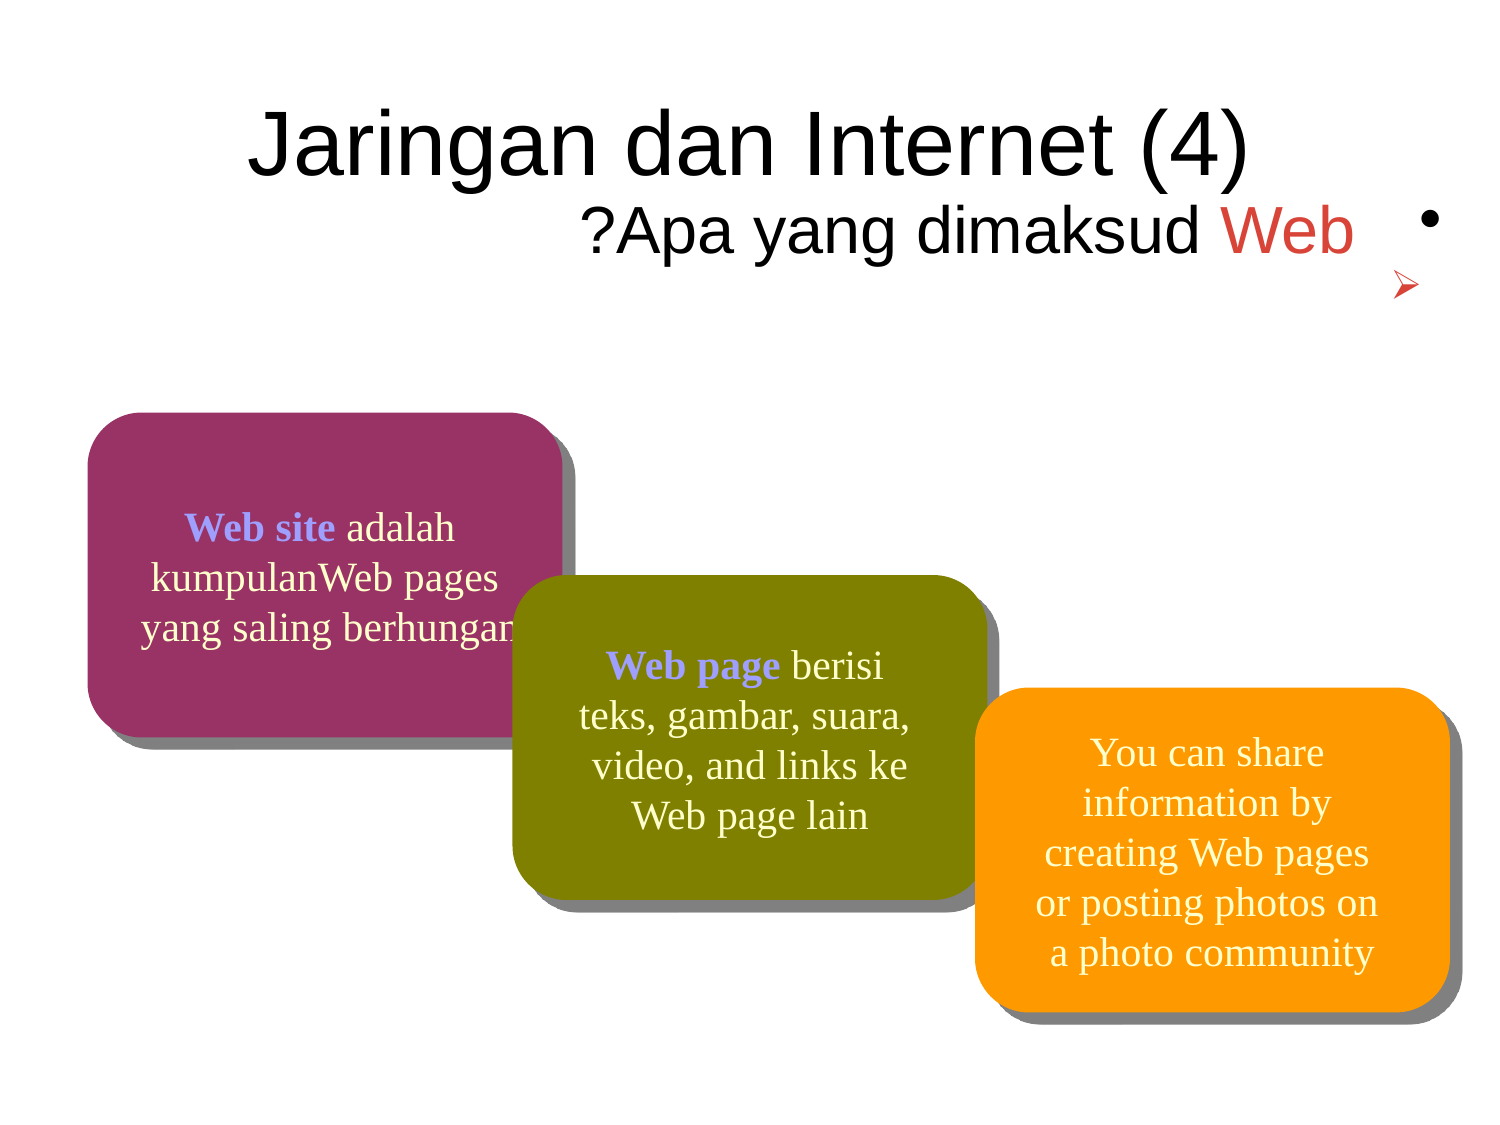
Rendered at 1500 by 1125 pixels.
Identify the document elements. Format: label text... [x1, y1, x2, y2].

text_box Web page berisi teks, gambar, suara, video, and links ke Web page lain [512, 575, 988, 901]
title Jaringan dan Internet (4) [74, 44, 1426, 178]
text_box Milyaran berkas yang disebut Web pages, tersedia bagi siapapun yang terhubung ke internet [47, 249, 1457, 425]
list Apa yang dimaksud Web? [49, 178, 1459, 313]
text_box You can share information by creating Web pages or posting photos on a photo community [975, 687, 1450, 1013]
text_box Web site adalah kumpulanWeb pages yang saling berhungan [87, 425, 563, 738]
